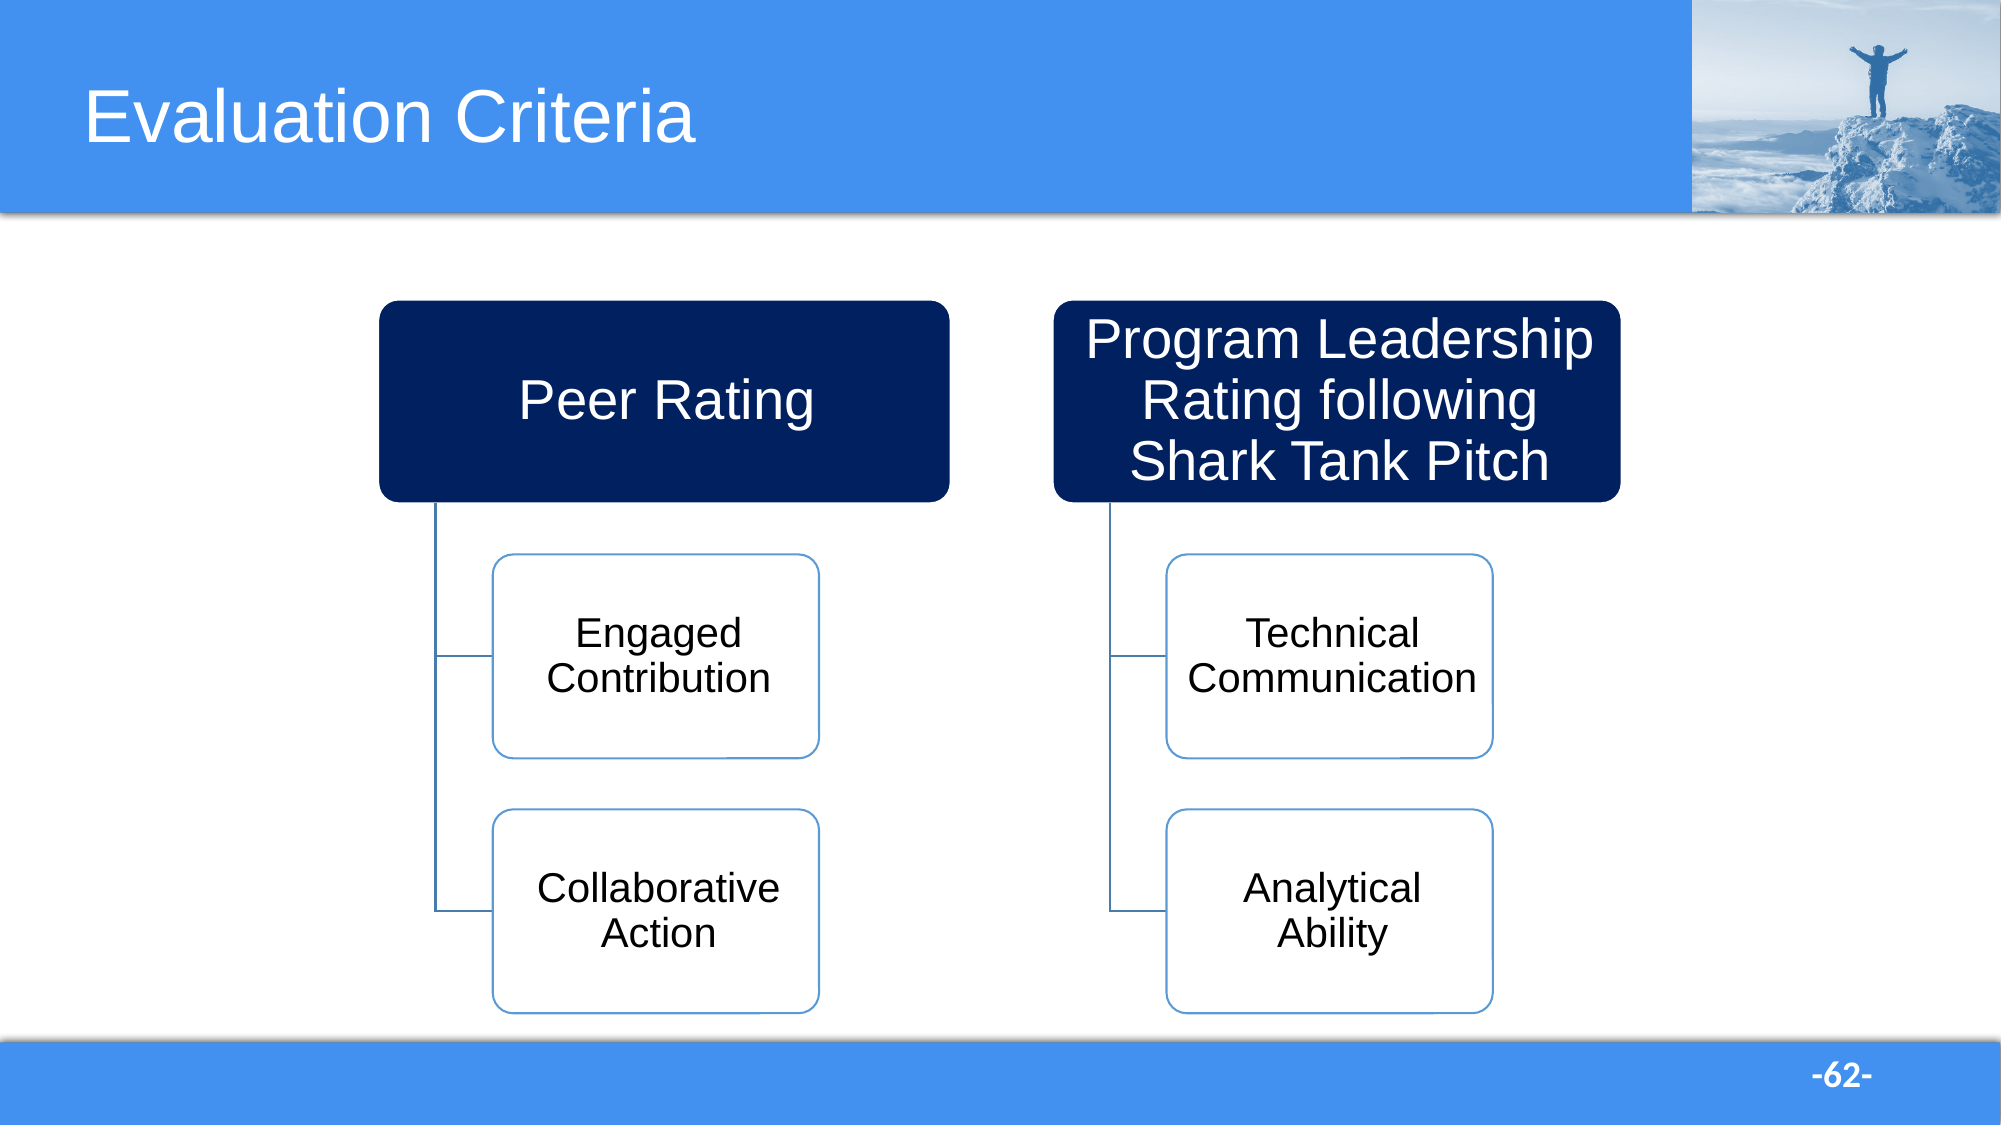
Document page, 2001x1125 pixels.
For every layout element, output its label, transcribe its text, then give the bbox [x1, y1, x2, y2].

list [68, 299, 1932, 1014]
title Evaluation Criteria [68, 44, 1932, 193]
